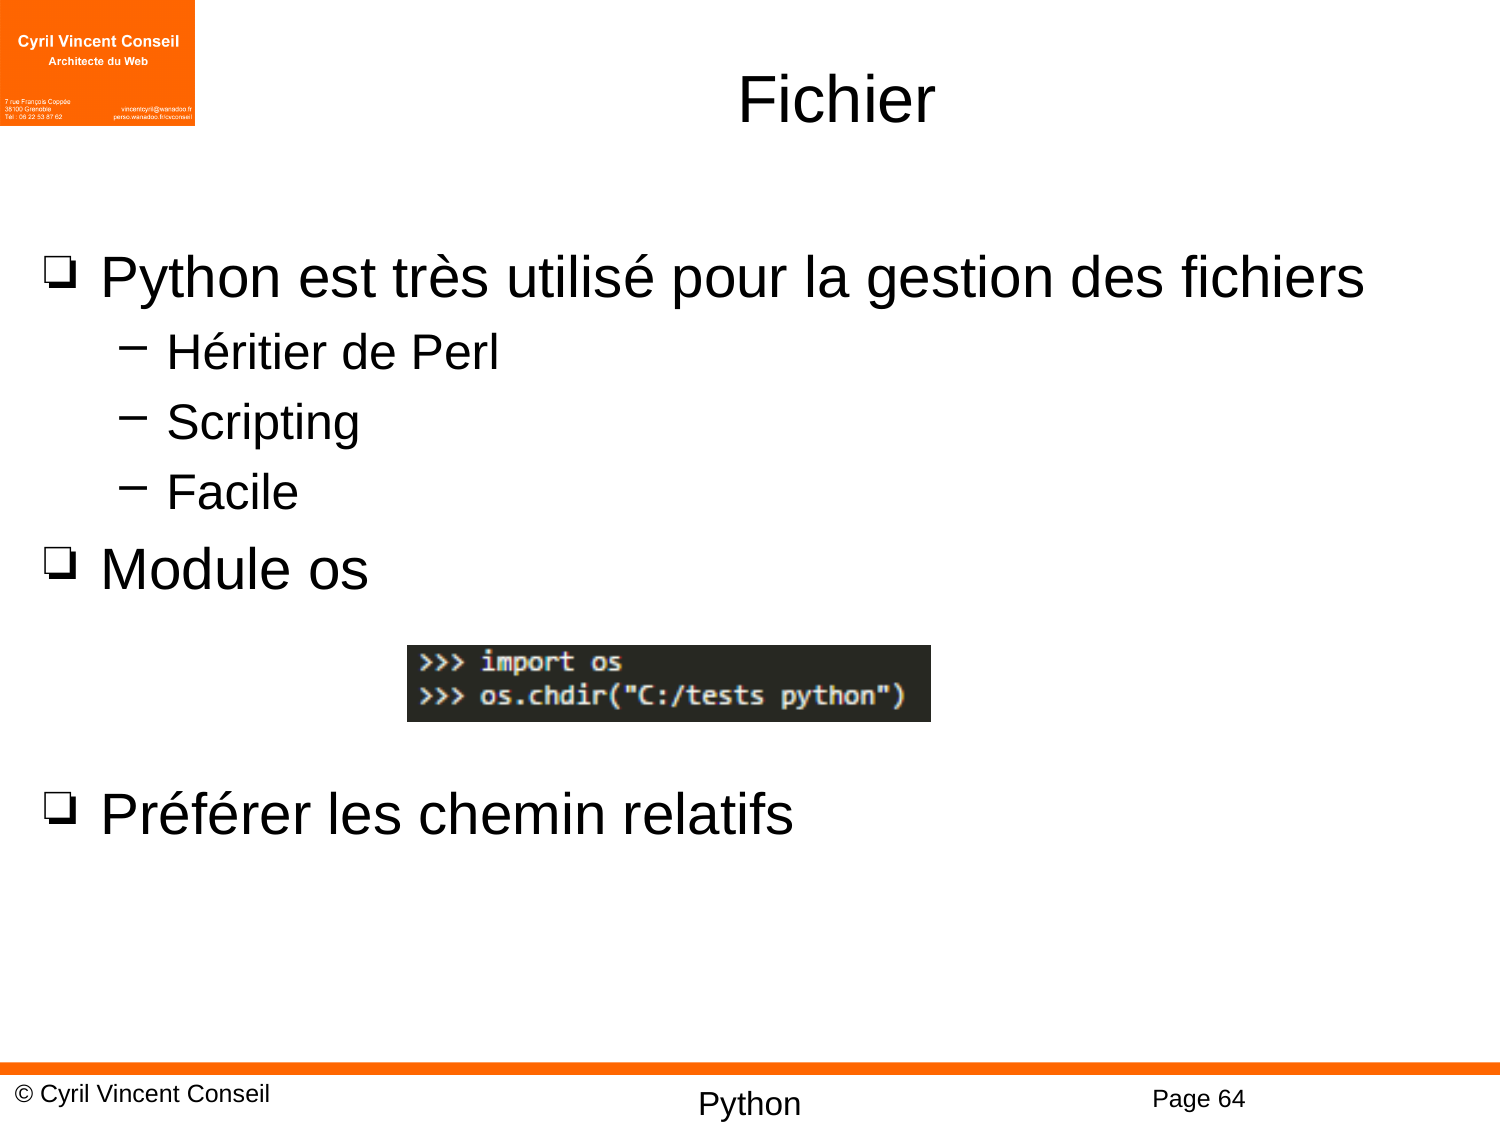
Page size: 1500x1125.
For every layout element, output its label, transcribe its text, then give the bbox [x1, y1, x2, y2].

list Python est très utilisé pour la gestion des fichiers Héritier de Perl Scripting Facile Module os Préférer les chemin relatifs [29, 231, 1468, 1059]
title Fichier [194, 2, 1480, 190]
picture [0, 0, 195, 126]
picture [407, 644, 931, 722]
